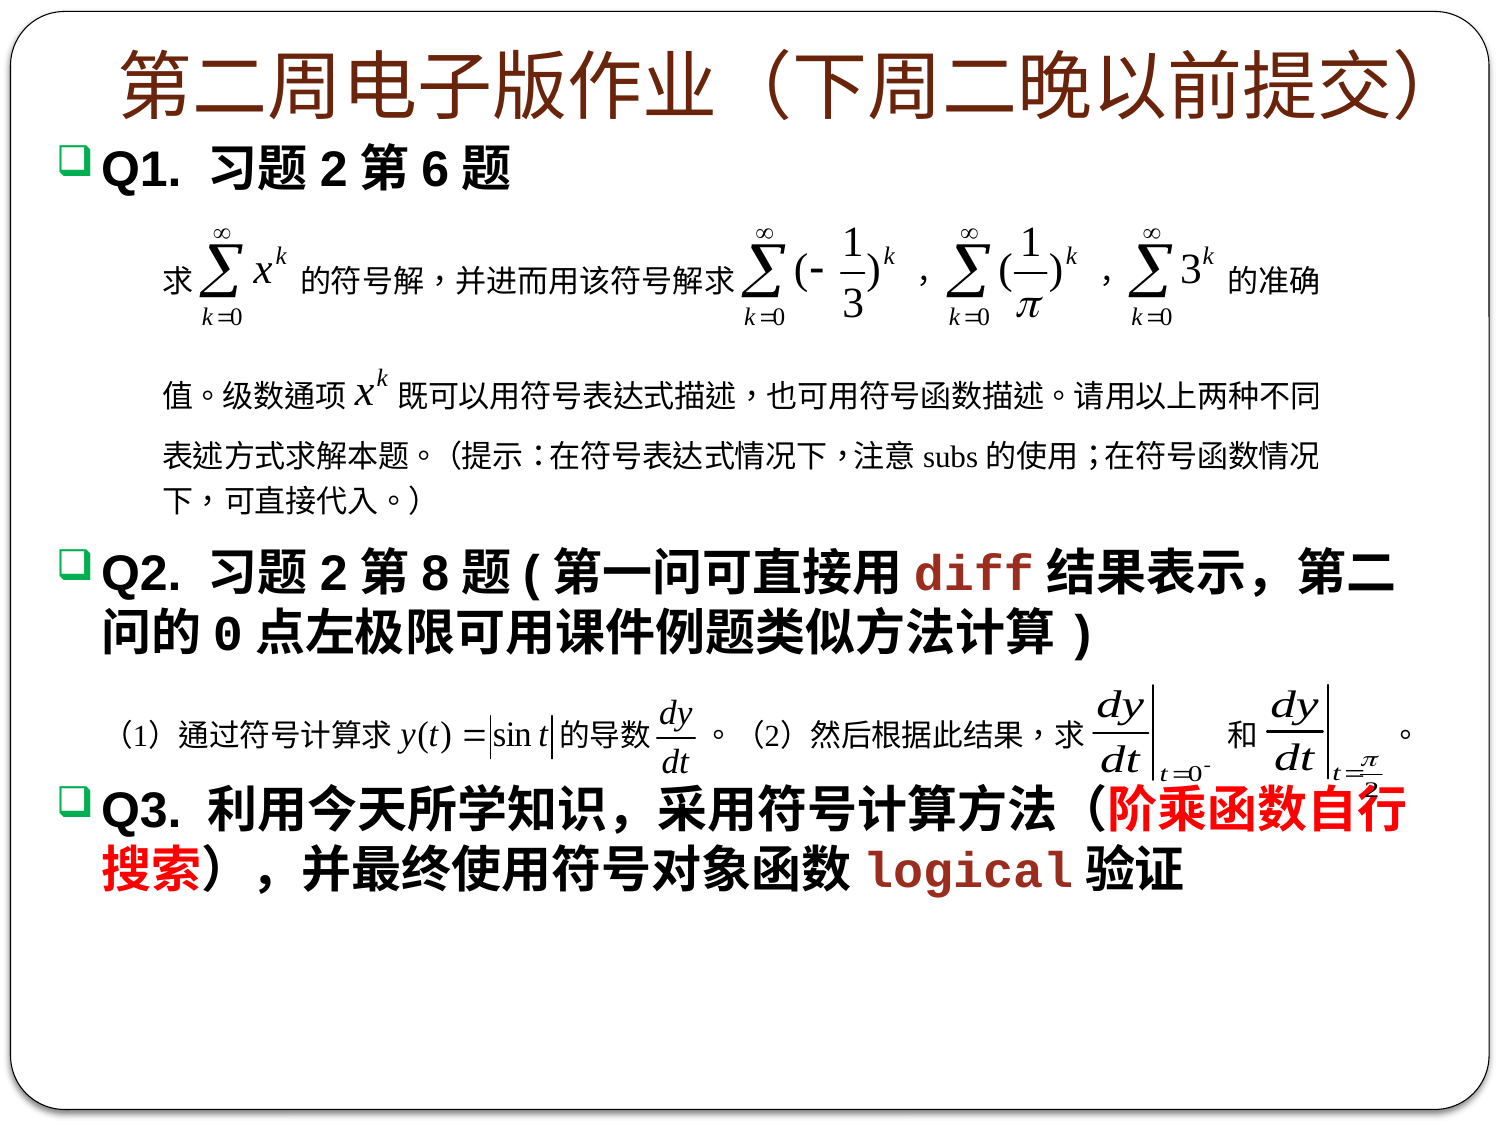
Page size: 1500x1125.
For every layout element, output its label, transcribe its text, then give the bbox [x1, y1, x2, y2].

text_box Q1. 习题2第6题 [41, 129, 1426, 205]
title 第二周电子版作业（下周二晚以前提交） [100, 0, 1485, 144]
picture [41, 657, 1500, 824]
picture [100, 203, 1318, 525]
text_box Q2. 习题2第8题(第一问可直接用diff结果表示，第二问的0点左极限可用课件例题类似方法计算) [41, 532, 1436, 656]
